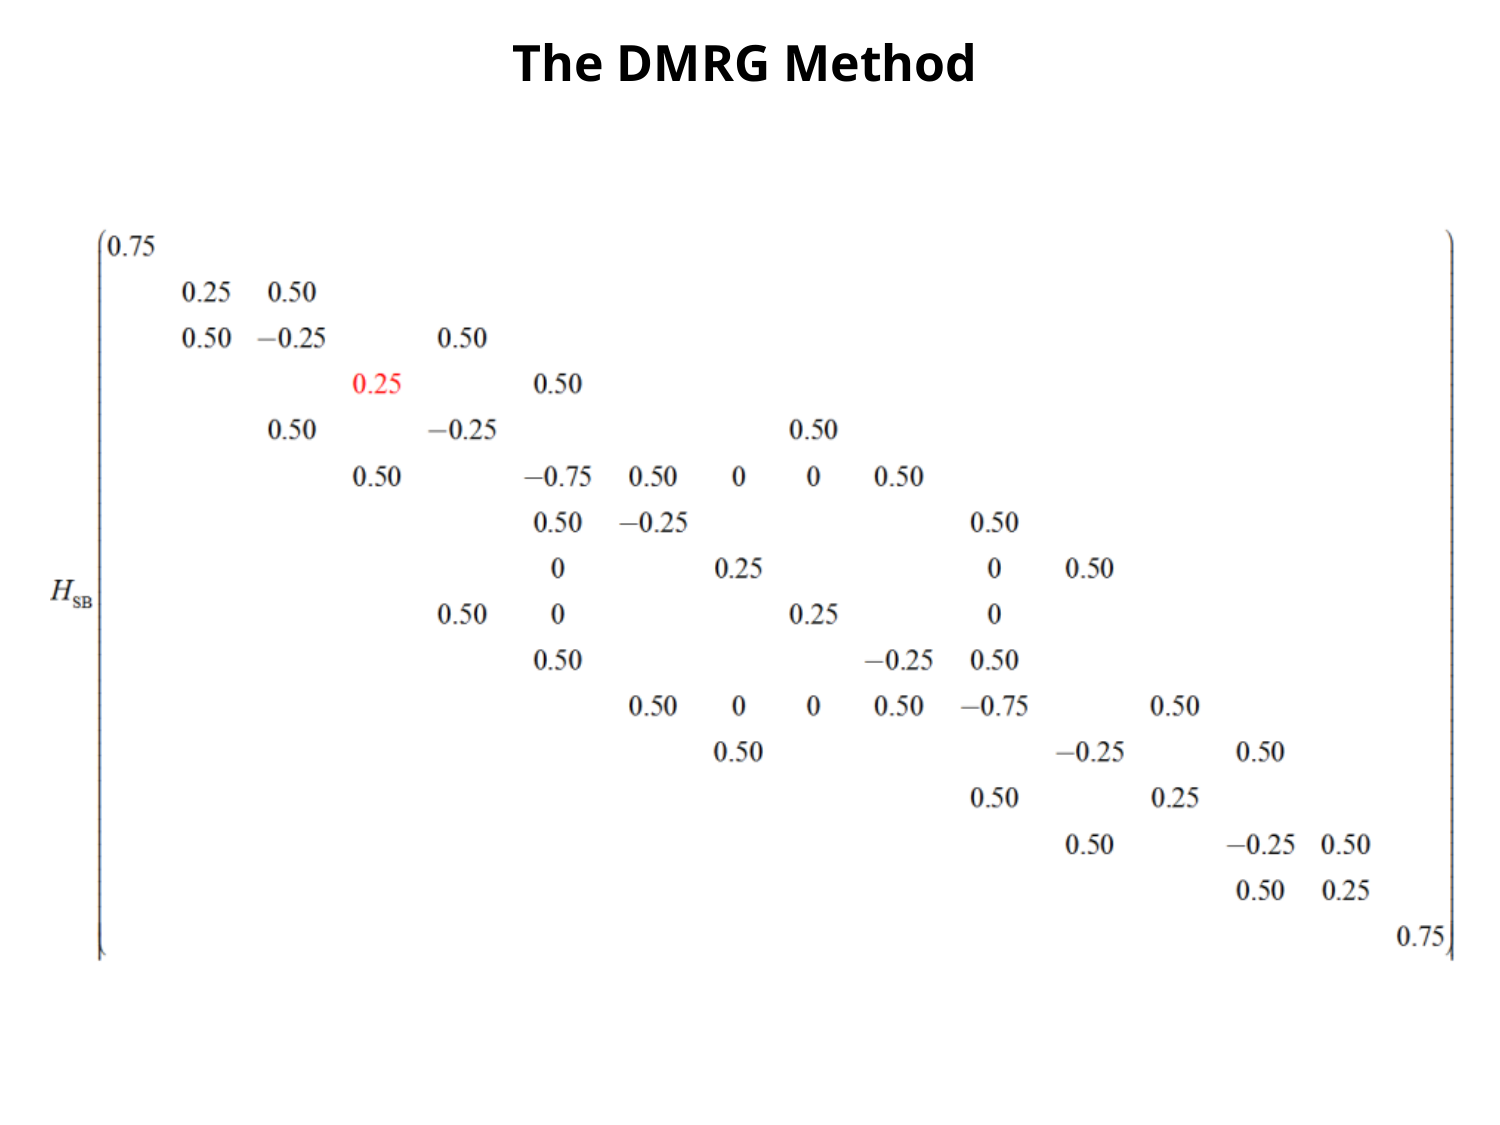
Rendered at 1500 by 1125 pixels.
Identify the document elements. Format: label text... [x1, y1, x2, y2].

picture [49, 224, 1455, 967]
text_box The DMRG Method [206, 24, 1271, 100]
